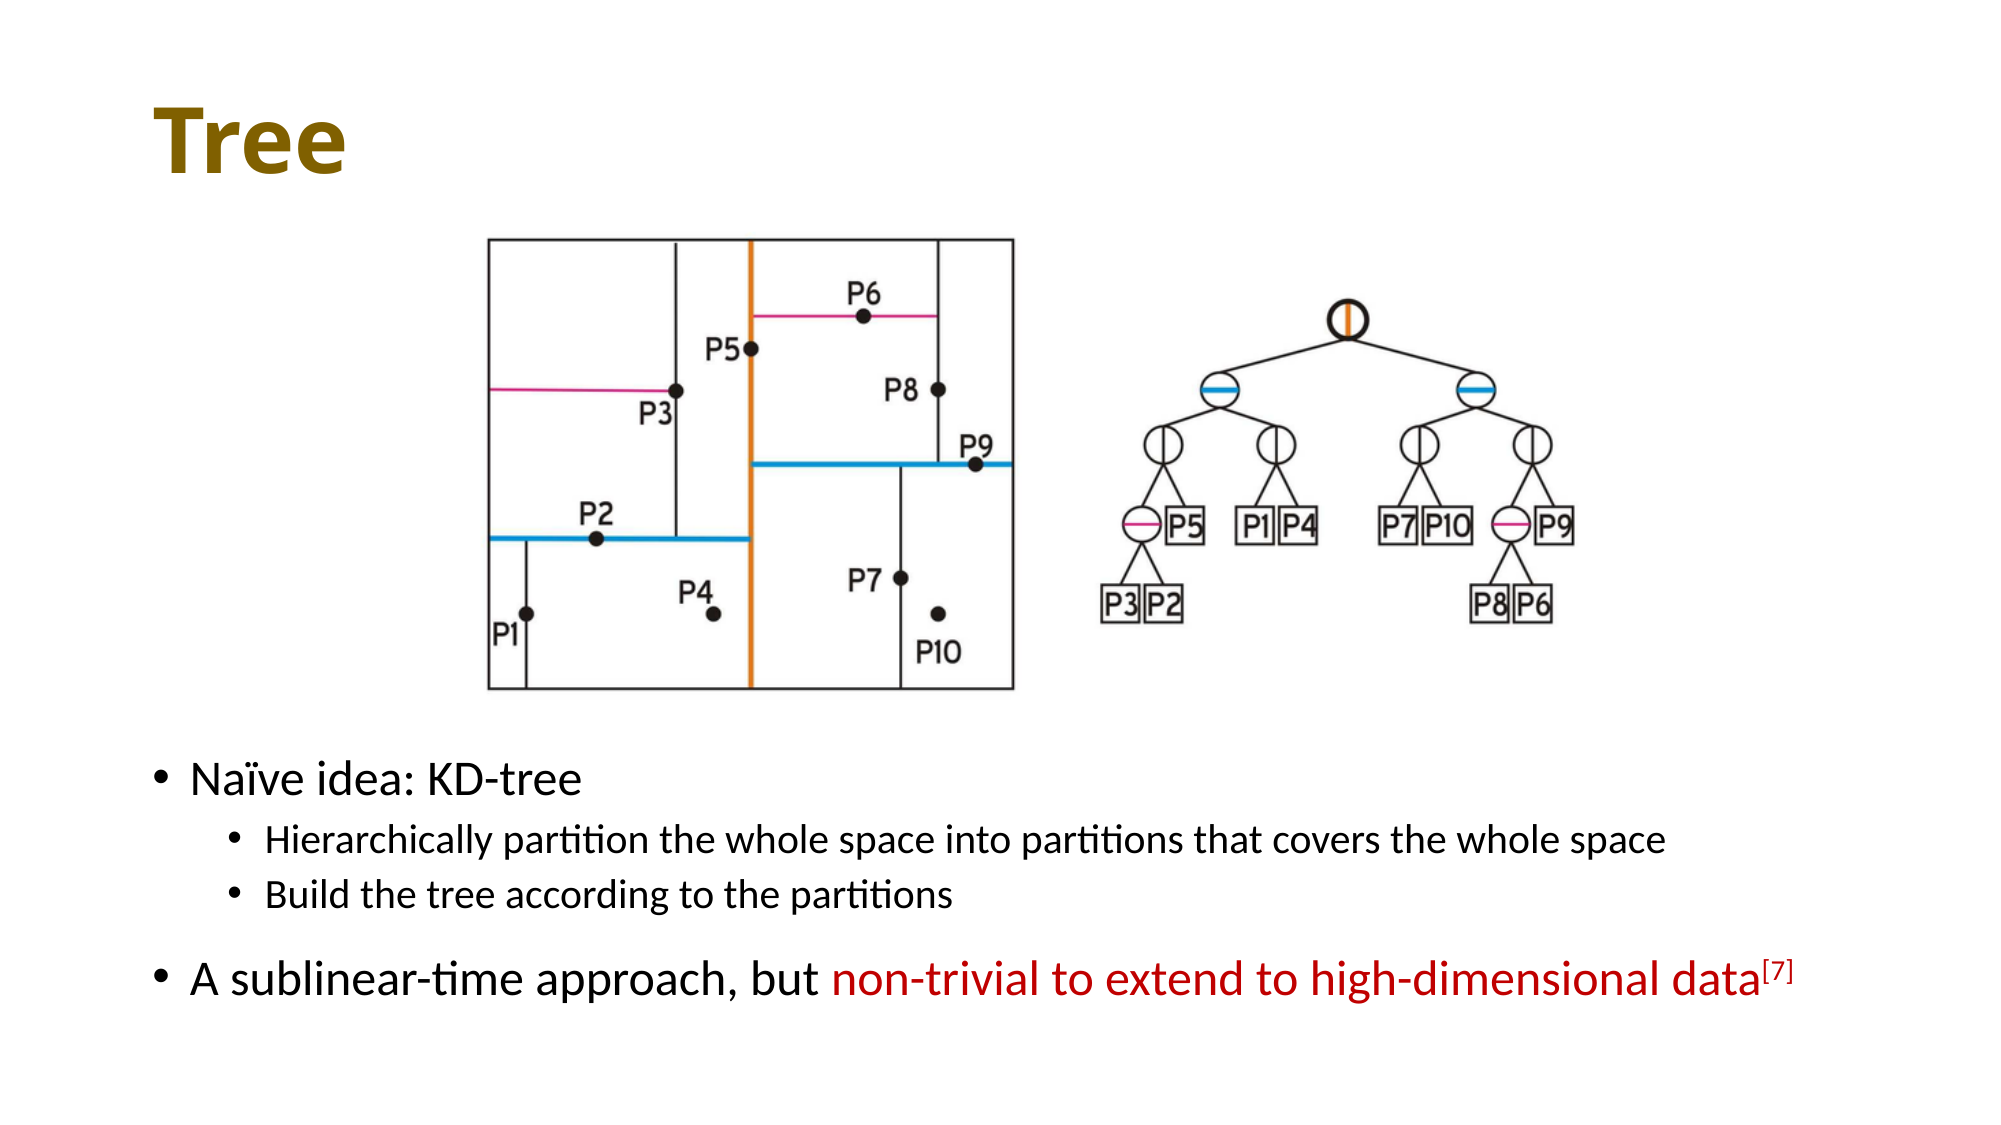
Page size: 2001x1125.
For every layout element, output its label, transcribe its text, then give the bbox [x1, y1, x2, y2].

picture [451, 202, 1613, 727]
text_box A sublinear-time approach, but non-trivial to extend to high-dimensional data[7] [137, 931, 1923, 1026]
title Tree [137, 34, 1863, 253]
list Naïve idea: KD-tree Hierarchically partition the whole space into partitions that covers the whole space Build the tree according to the partitions [137, 745, 1863, 930]
